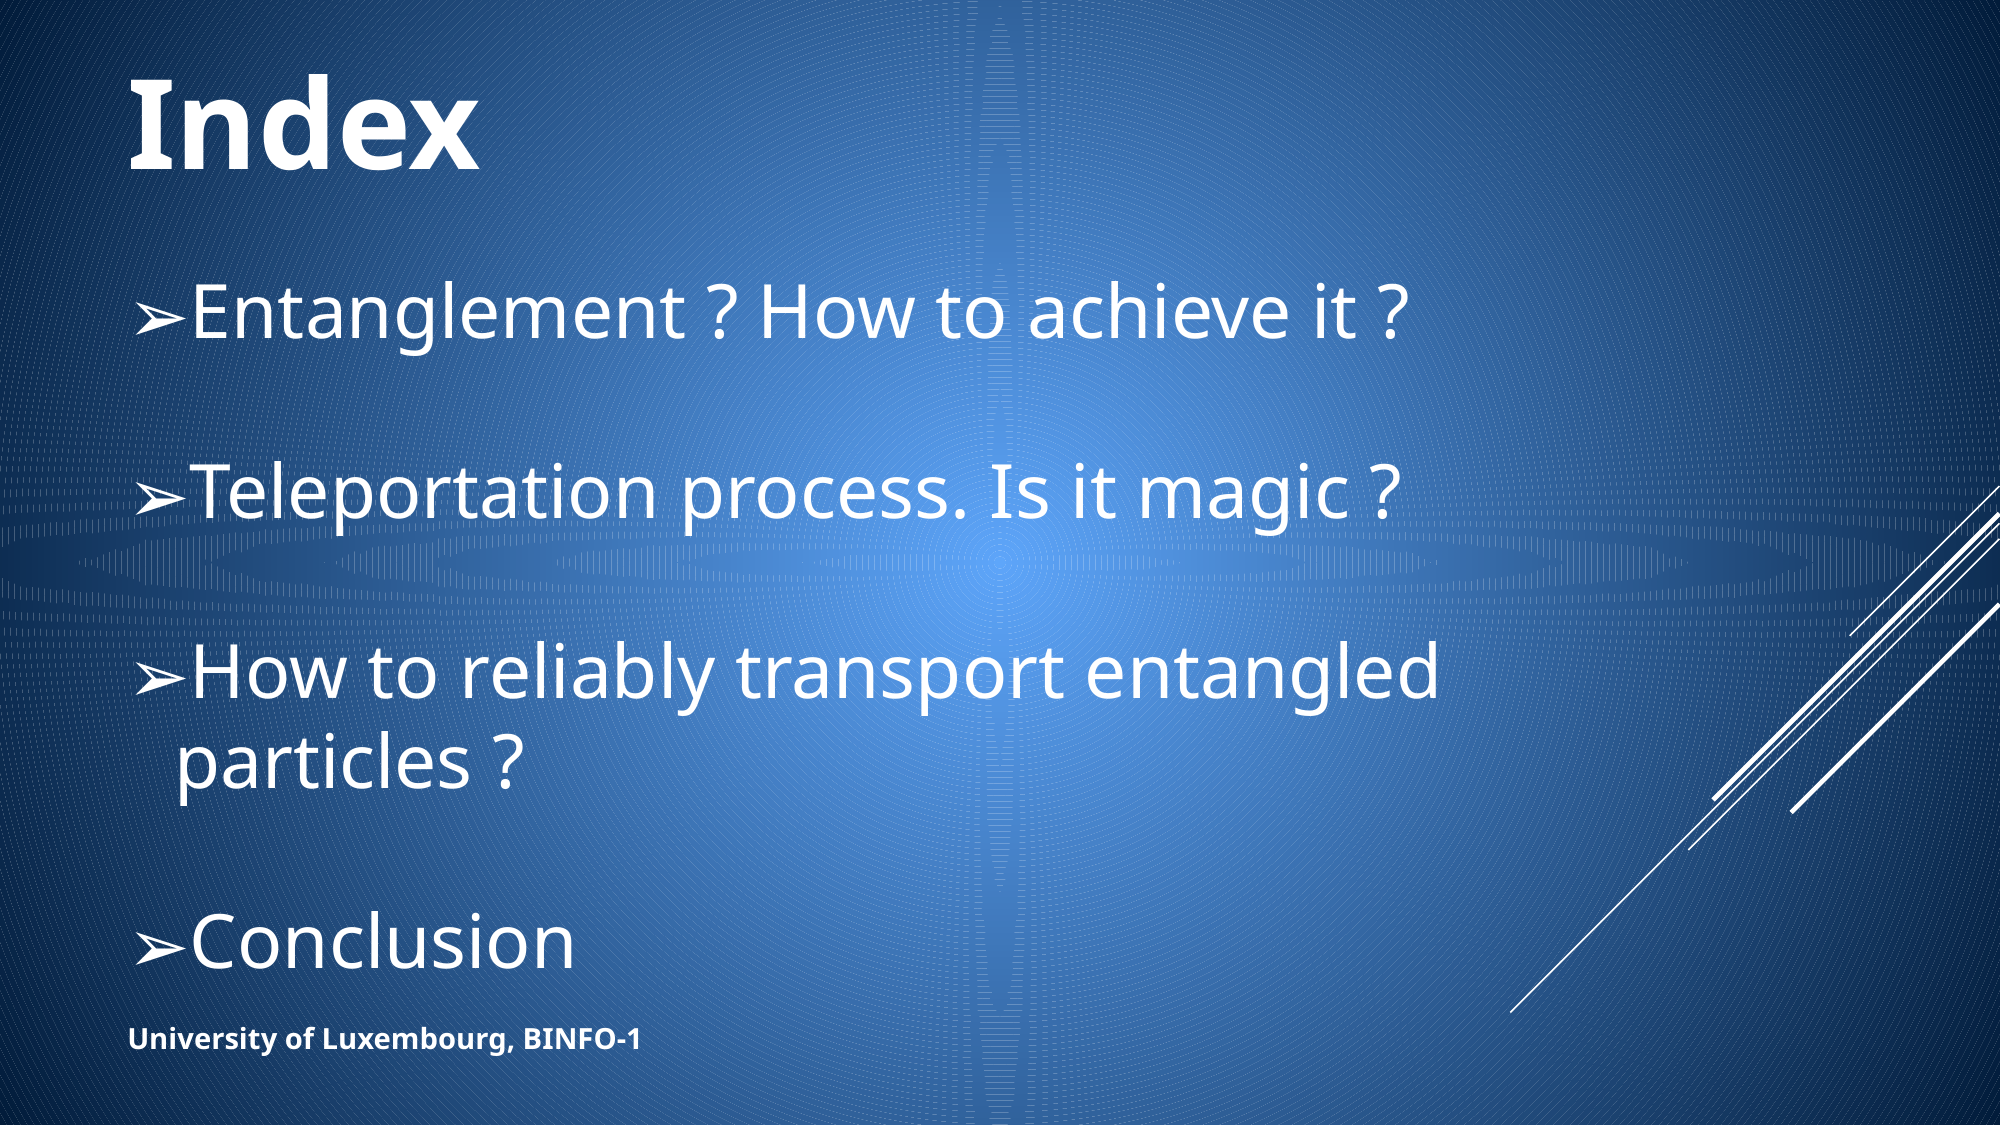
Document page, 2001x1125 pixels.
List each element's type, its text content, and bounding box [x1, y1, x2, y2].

footer University of Luxembourg, BINFO-1 [112, 1012, 1350, 1073]
text_box Entanglement ? How to achieve it ? Teleportation process. Is it magic ? How to reliably transport entangled particles ? Conclusion [112, 255, 1636, 908]
text_box Index [112, 36, 1181, 204]
